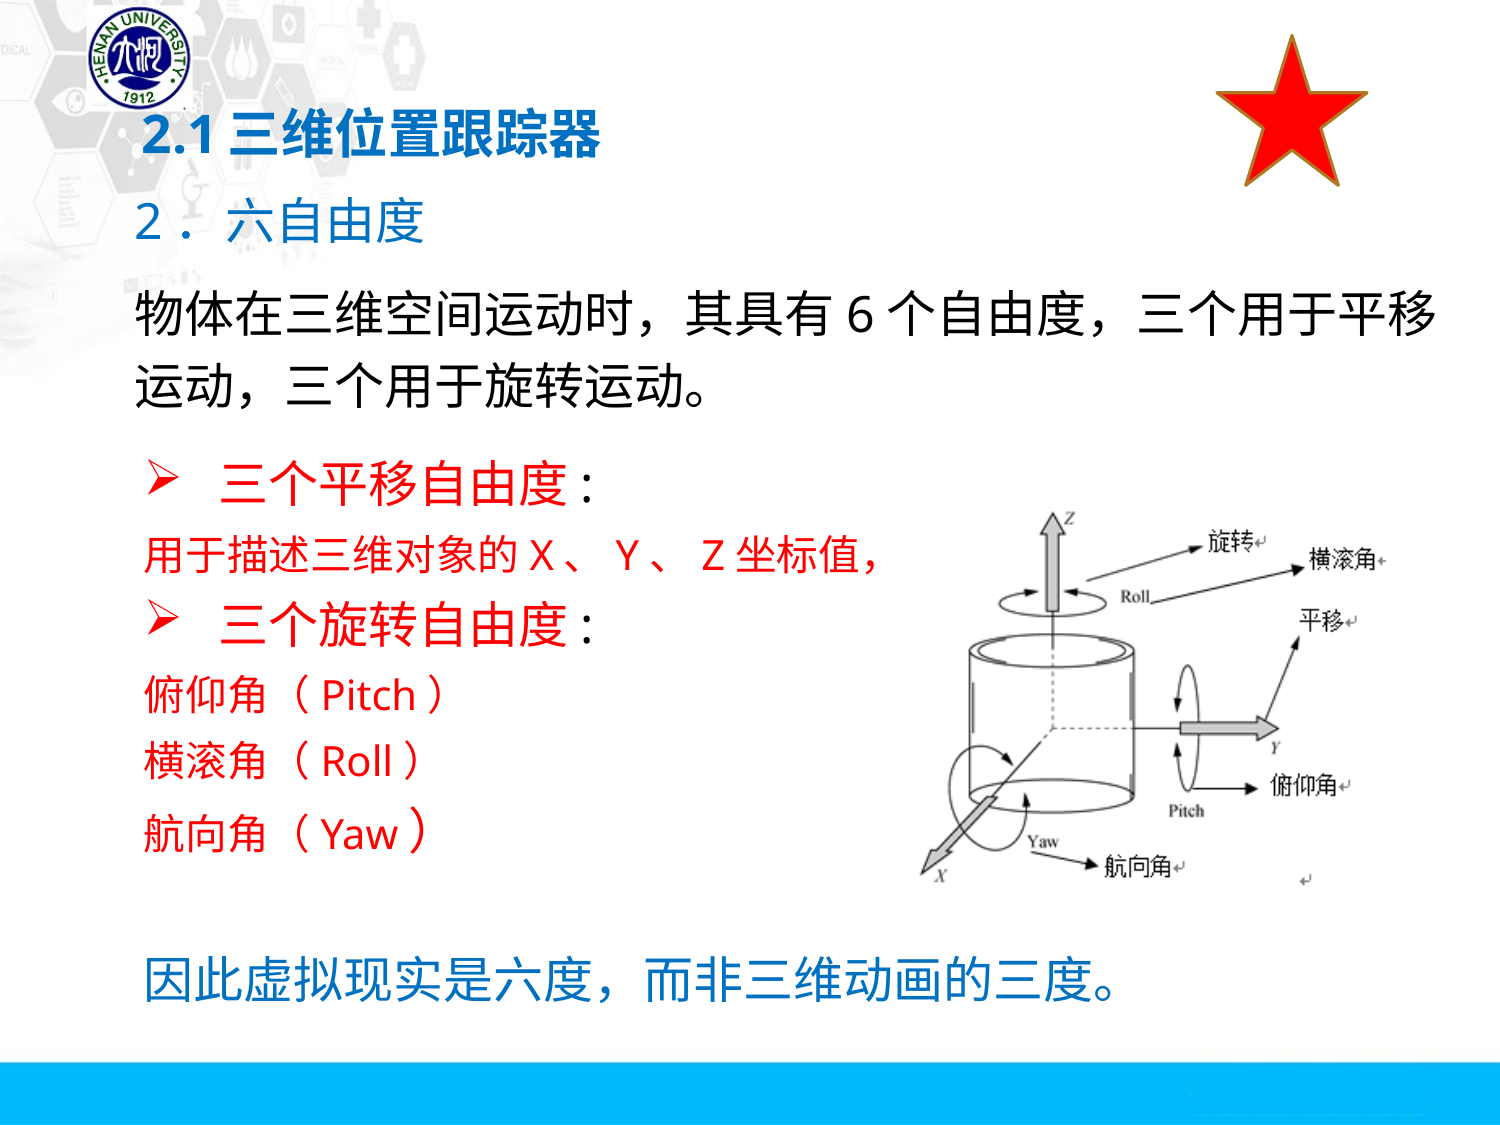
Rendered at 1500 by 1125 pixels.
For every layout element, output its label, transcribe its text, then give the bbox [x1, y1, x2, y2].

picture [0, 0, 1500, 1063]
text_box 三个平移自由度: 用于描述三维对象的X、Y、Z坐标值， 三个旋转自由度: 俯仰角（Pitch） 横滚角（Roll） 航向角（Yaw） [128, 451, 883, 919]
text_box 因此虚拟现实是六度，而非三维动画的三度。 [128, 948, 1418, 1048]
list 2．六自由度 物体在三维空间运动时，其具有6个自由度，三个用于平移运动，三个用于旋转运动。 [119, 170, 1472, 422]
text_box [1215, 33, 1369, 187]
title 2.1三维位置跟踪器 [126, 100, 913, 170]
